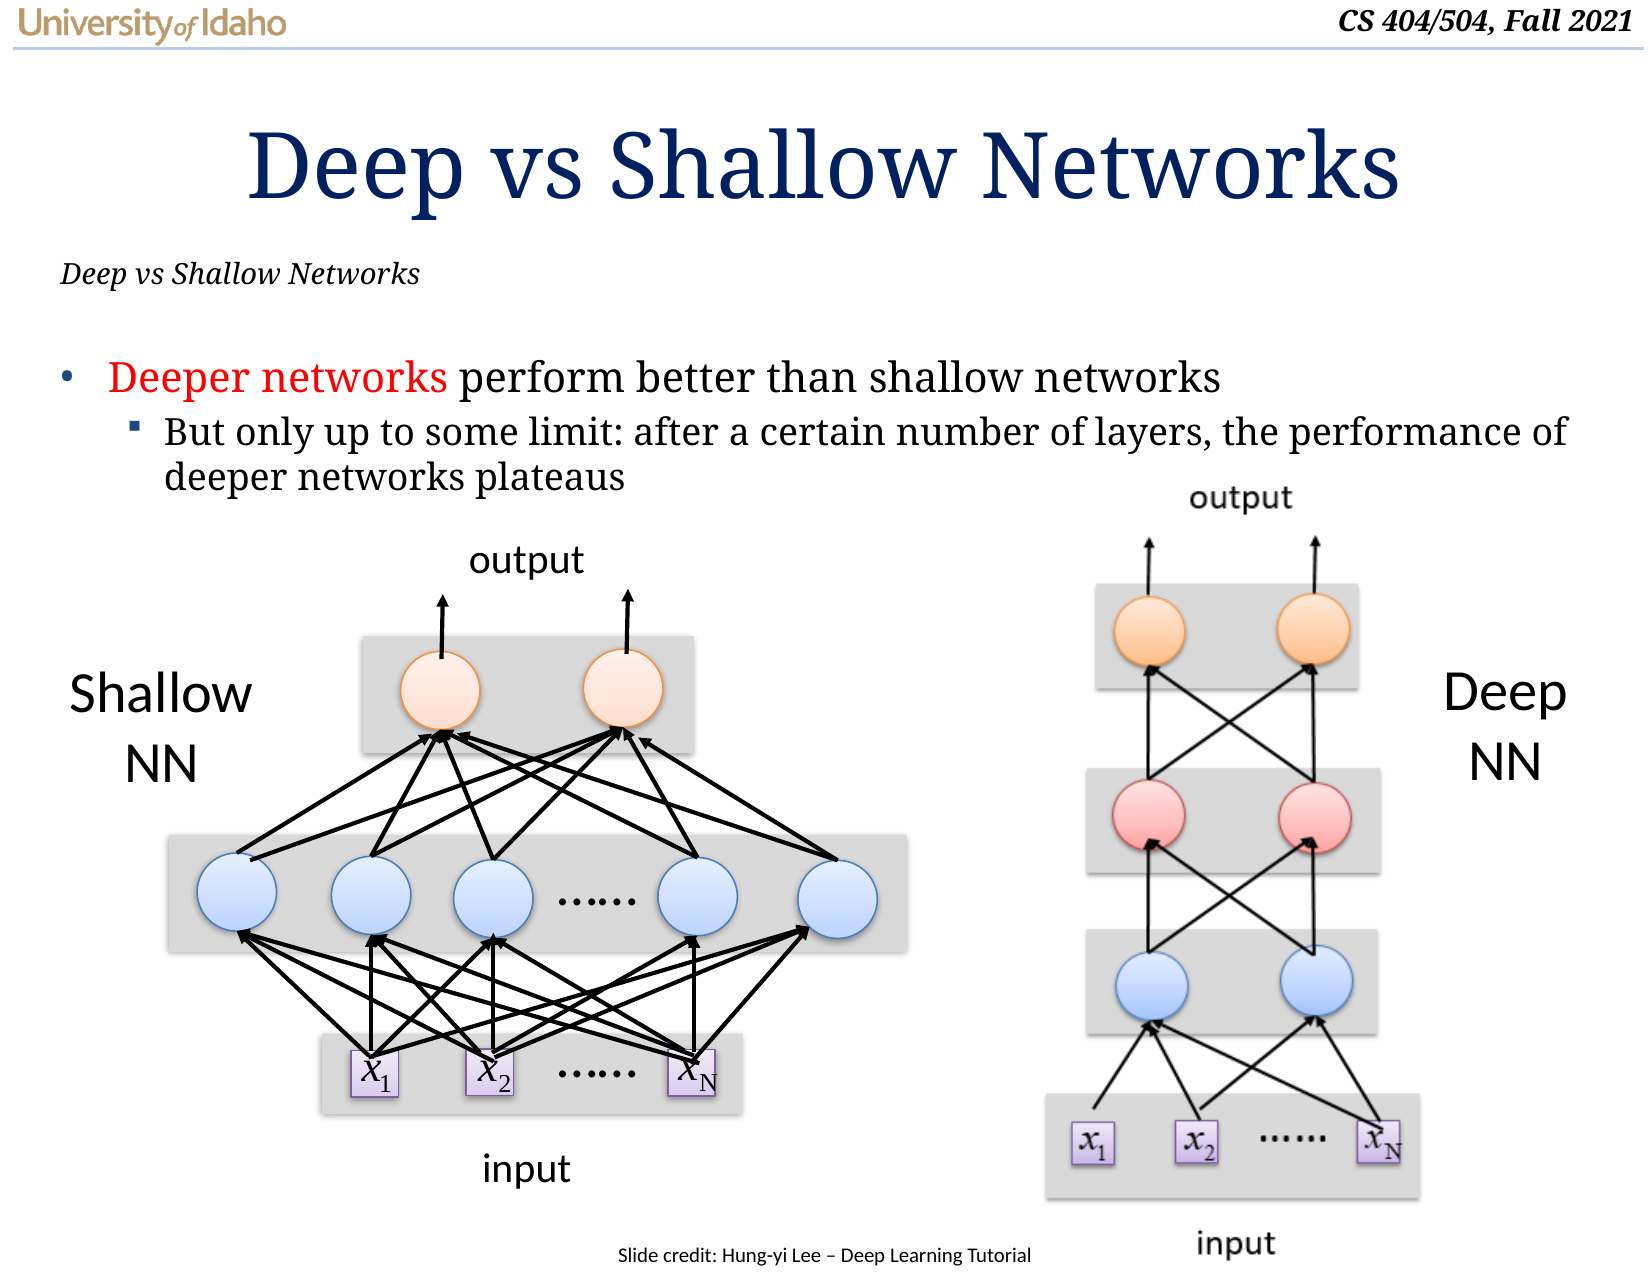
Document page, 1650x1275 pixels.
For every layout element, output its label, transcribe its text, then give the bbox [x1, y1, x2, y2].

picture [19, 8, 286, 46]
list Deep vs Shallow Networks [45, 247, 1062, 306]
text_box Deep NN [1432, 645, 1650, 800]
text_box output [376, 523, 678, 587]
list Deeper networks perform better than shallow networks But only up to some limit: after a certain number of layers, the performance of deeper networks plateaus [45, 342, 1618, 1224]
title Deep vs Shallow Networks [0, 75, 1650, 248]
picture [1037, 478, 1429, 1264]
text_box input [376, 1133, 678, 1199]
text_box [41, 588, 907, 1115]
text_box Slide credit: Hung-yi Lee – Deep Learning Tutorial [257, 1234, 1392, 1275]
